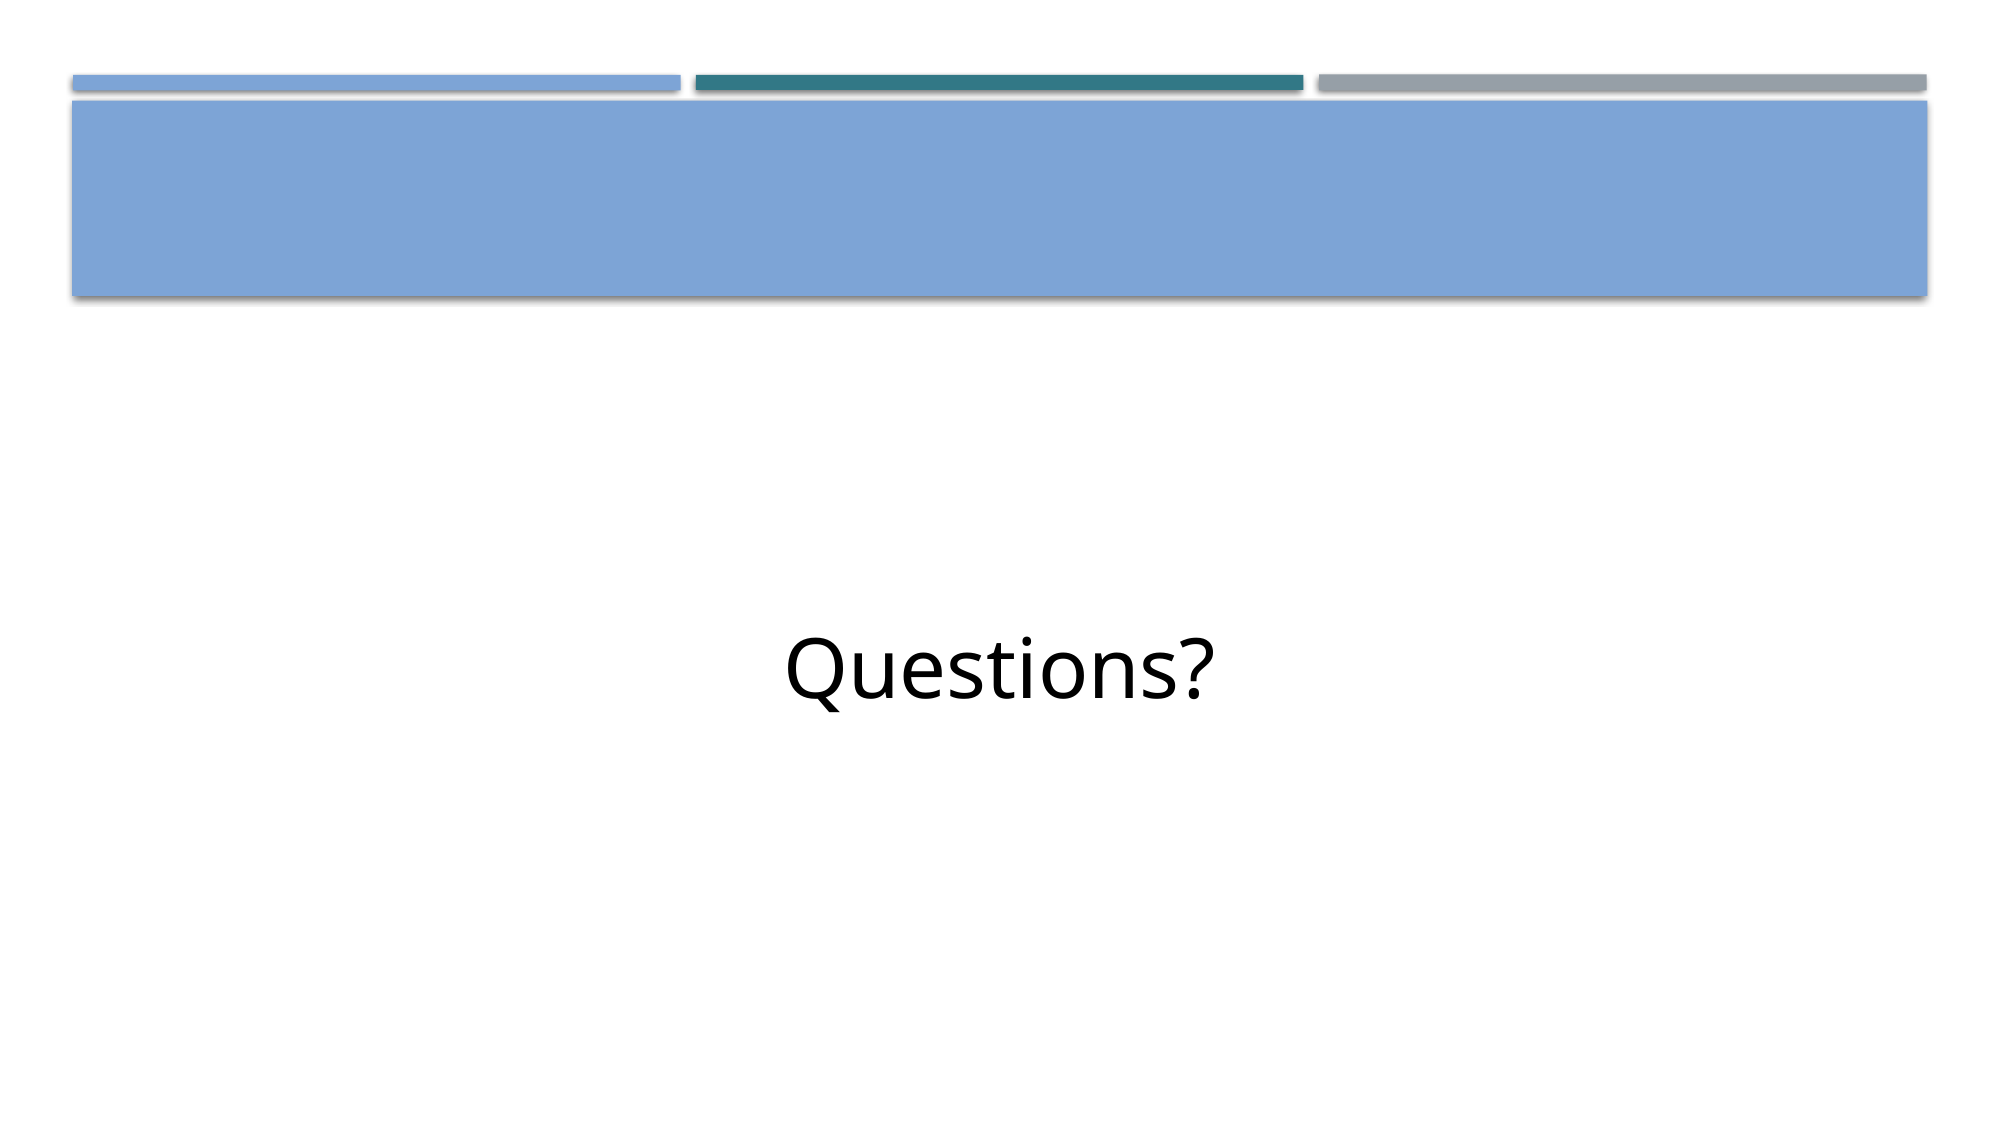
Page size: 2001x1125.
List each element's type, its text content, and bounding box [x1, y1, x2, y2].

title Questions? [95, 556, 1905, 723]
